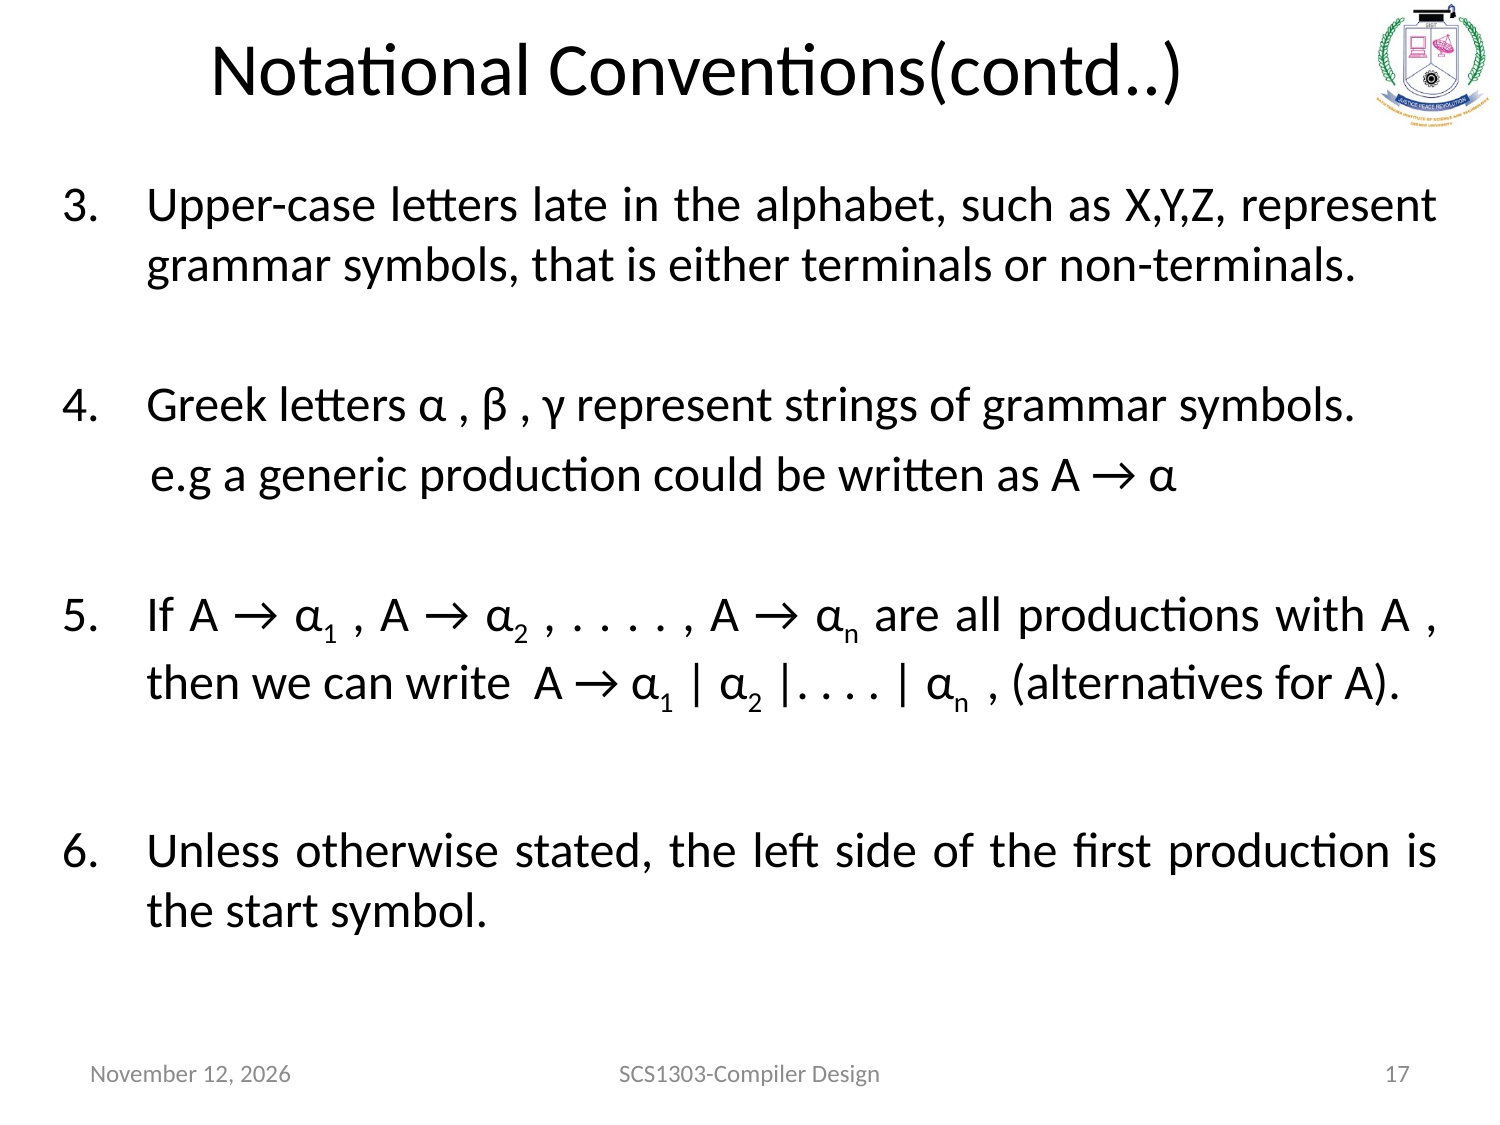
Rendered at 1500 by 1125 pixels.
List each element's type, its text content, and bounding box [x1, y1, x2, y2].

footer SCS1303-Compiler Design [512, 1042, 988, 1103]
title Notational Conventions(contd..) [128, 11, 1266, 119]
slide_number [75, 1042, 425, 1103]
slide_number 17 [1074, 1042, 1425, 1103]
list Upper-case letters late in the alphabet, such as X,Y,Z, represent grammar symbols, that is either terminals or non-terminals. Greek letters α , β , γ represent strings of grammar symbols. e.g a generic production could be written as A → α If A → α1 , A → α2 , . . . . , A → αn are all productions with A , then we can write A → α1 | α2 |. . . . | αn , (alternatives for A). Unless otherwise stated, the left side of the first production is the start symbol. [46, 164, 1454, 1020]
picture [1361, 0, 1500, 129]
